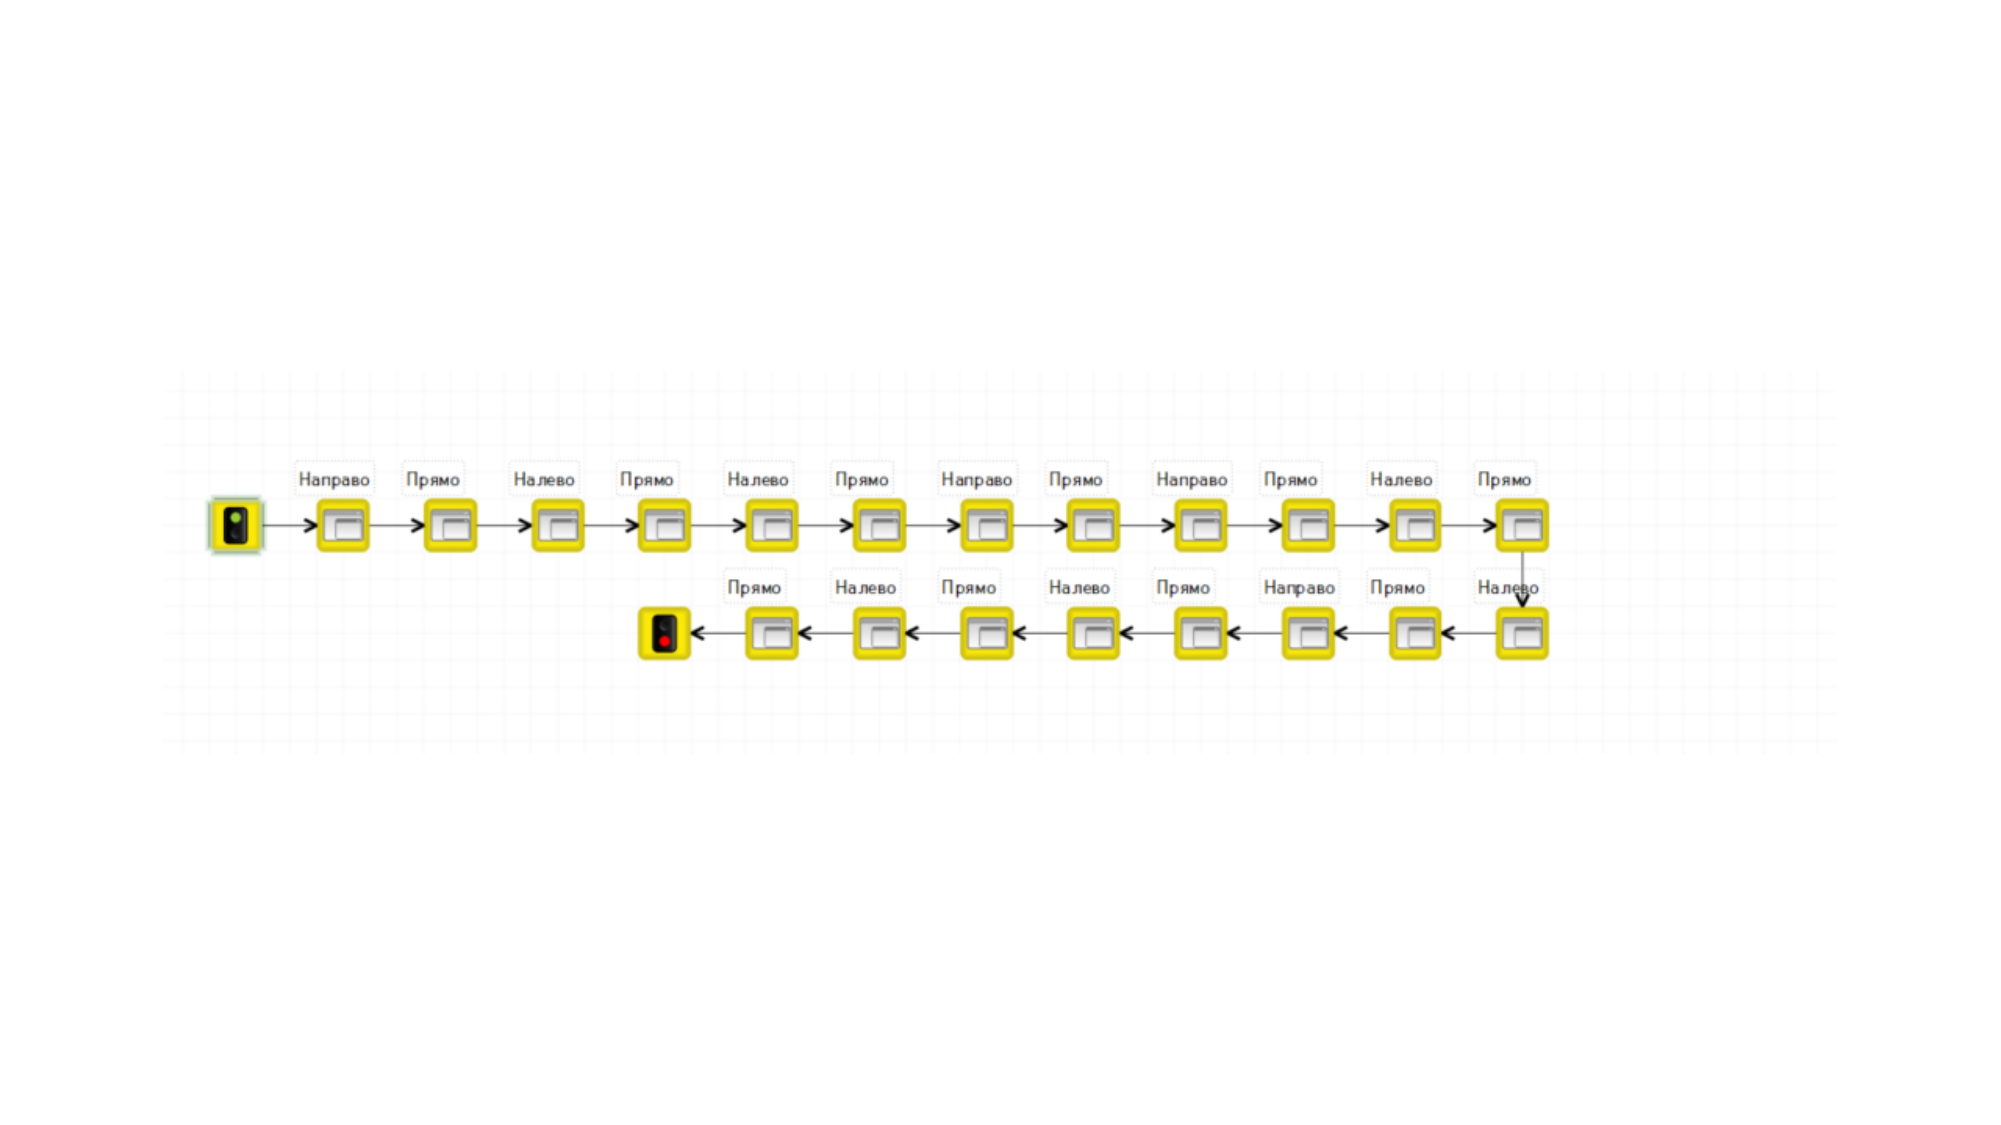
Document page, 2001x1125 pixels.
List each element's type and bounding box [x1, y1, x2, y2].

picture [163, 371, 1837, 754]
